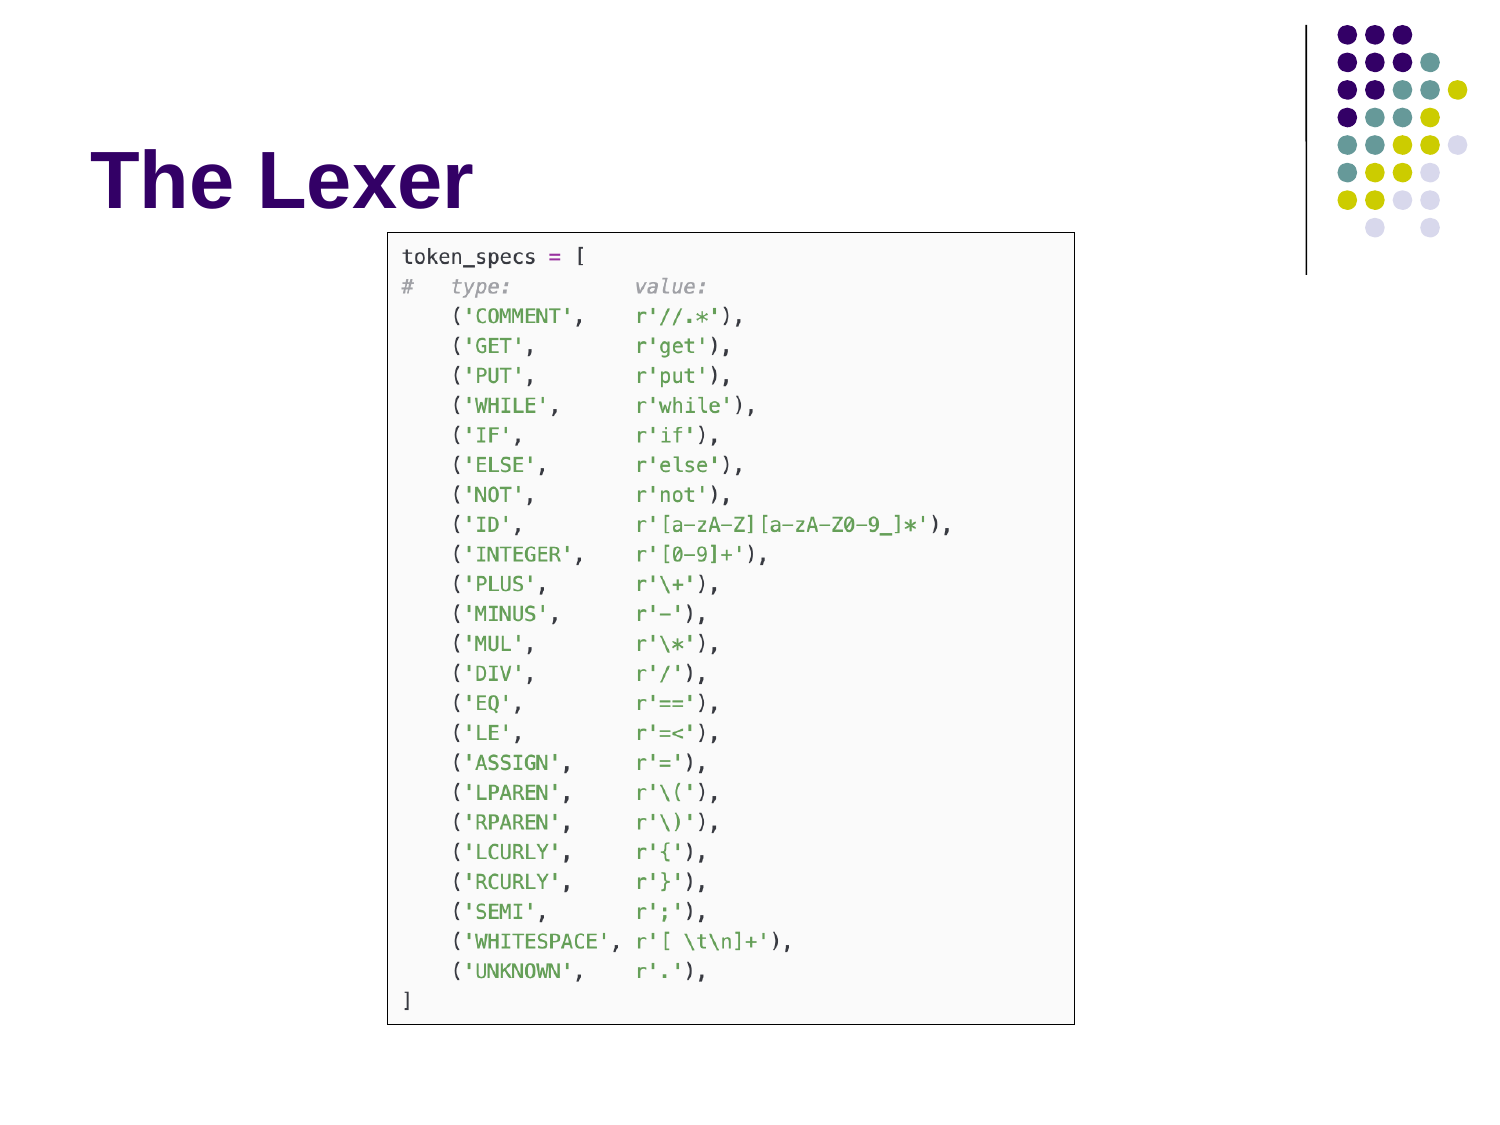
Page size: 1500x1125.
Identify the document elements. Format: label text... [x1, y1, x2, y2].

title The Lexer [75, 20, 1313, 233]
picture [387, 232, 1076, 1026]
